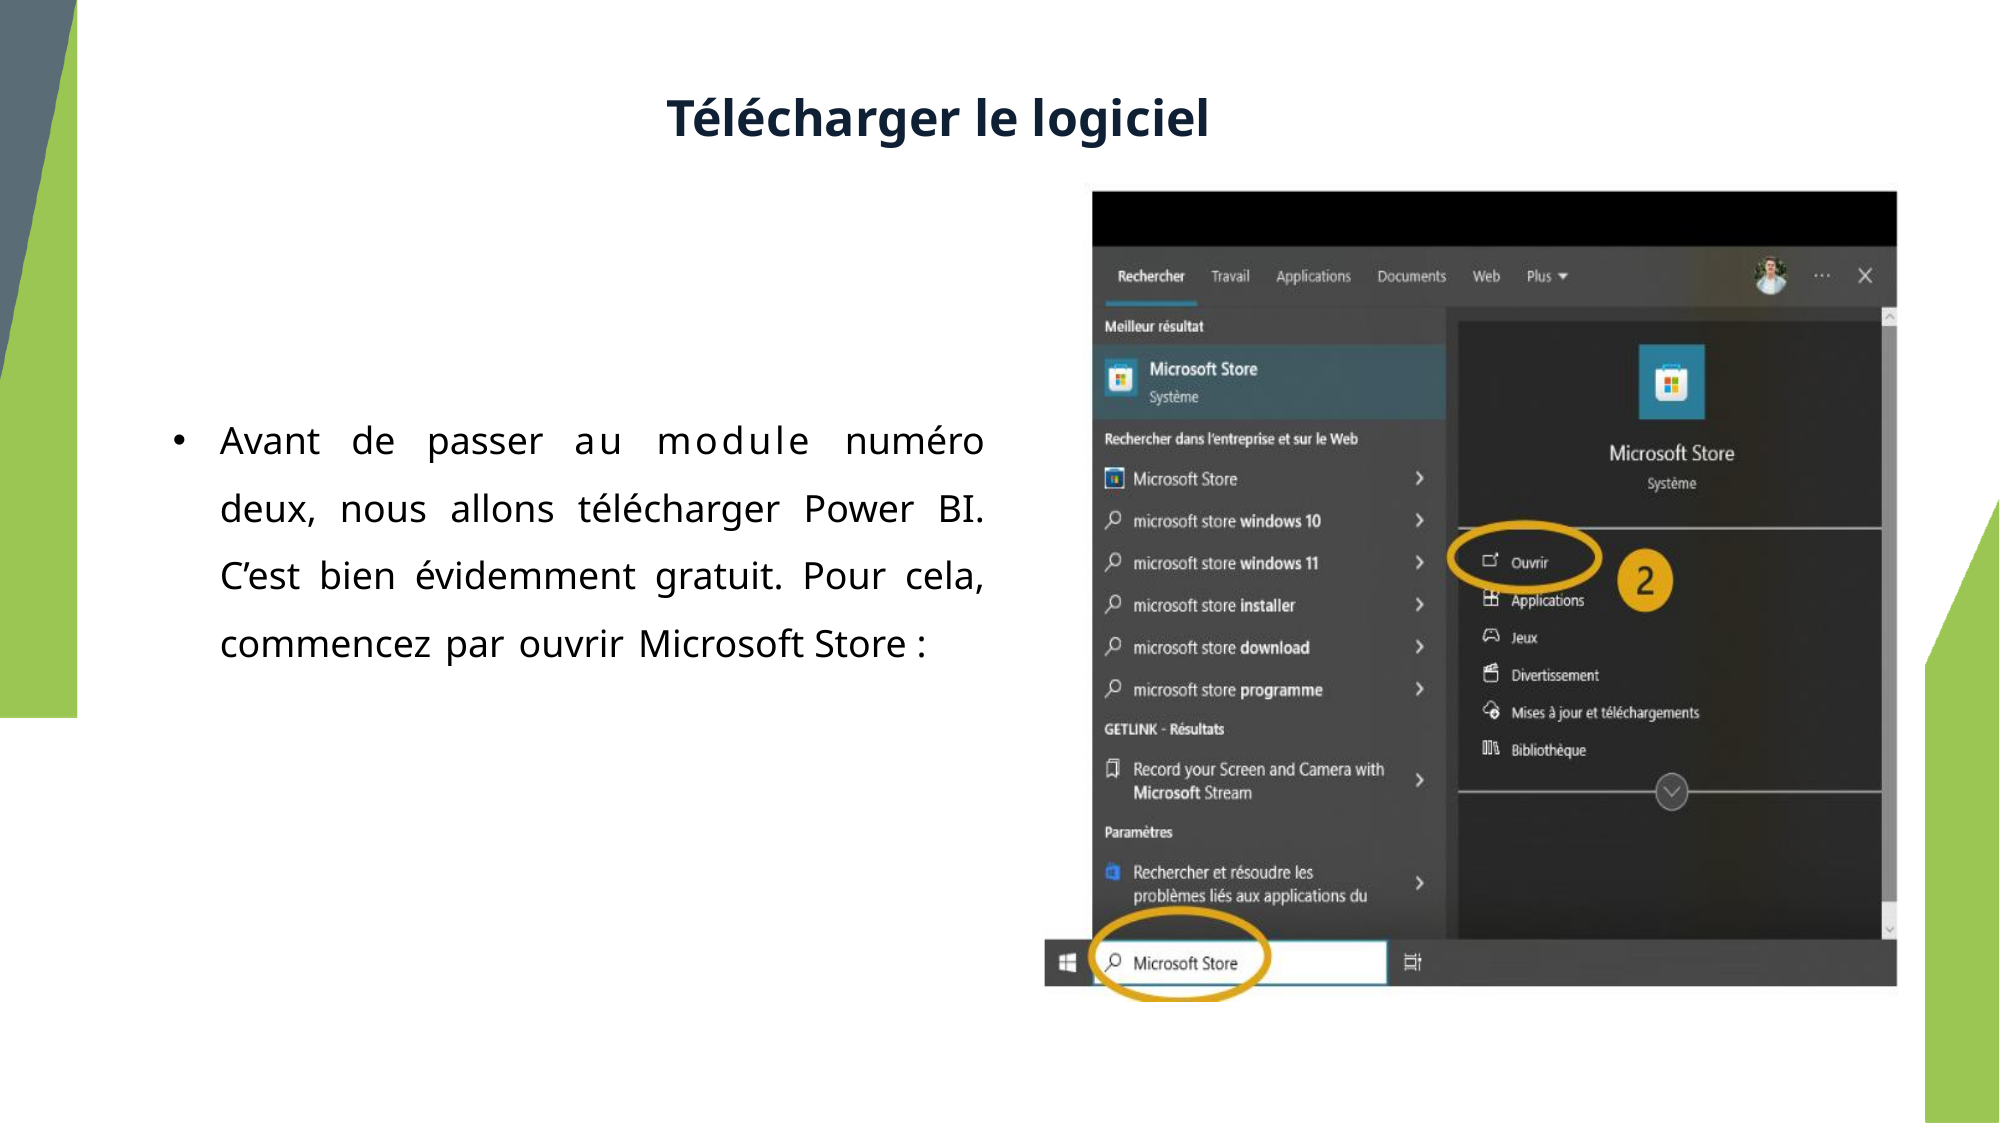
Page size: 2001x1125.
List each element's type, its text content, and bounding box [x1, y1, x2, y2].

subtitle Avant de passer au module numéro deux, nous allons télécharger Power BI. C’est bien évidemment gratuit. Pour cela, commencez par ouvrir Microsoft Store : [157, 386, 1000, 739]
title Télécharger le logiciel [224, 30, 1654, 155]
picture [1924, 498, 2000, 1125]
picture [0, 0, 79, 720]
text_box [1044, 182, 1908, 1002]
